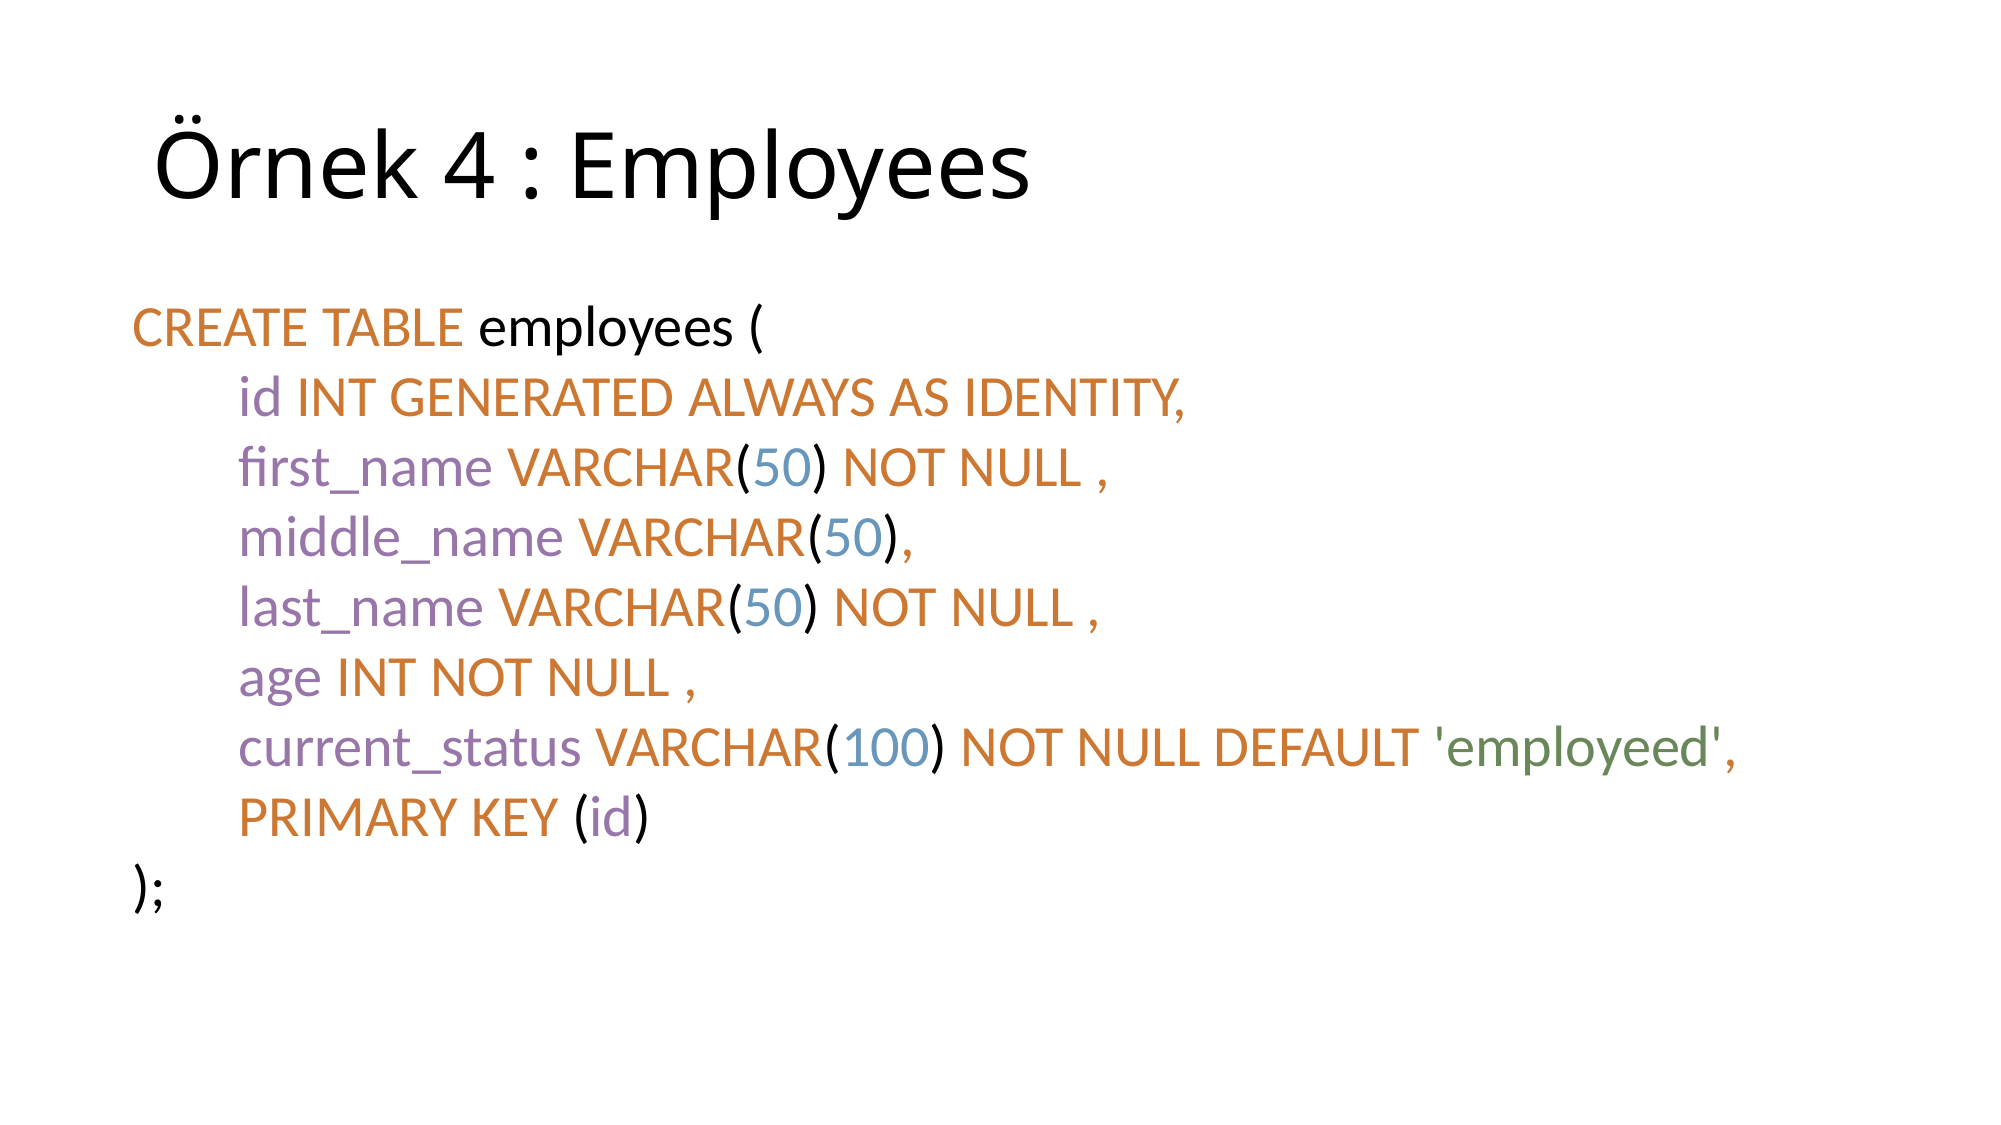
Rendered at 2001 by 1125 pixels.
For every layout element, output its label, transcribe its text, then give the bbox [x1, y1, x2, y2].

text_box CREATE TABLE employees ( id INT GENERATED ALWAYS AS IDENTITY, first_name VARCHAR(50) NOT NULL , middle_name VARCHAR(50), last_name VARCHAR(50) NOT NULL , age INT NOT NULL , current_status VARCHAR(100) NOT NULL DEFAULT 'employeed', PRIMARY KEY (id) ); [117, 280, 1885, 926]
title Örnek 4 : Employees [137, 59, 1863, 278]
